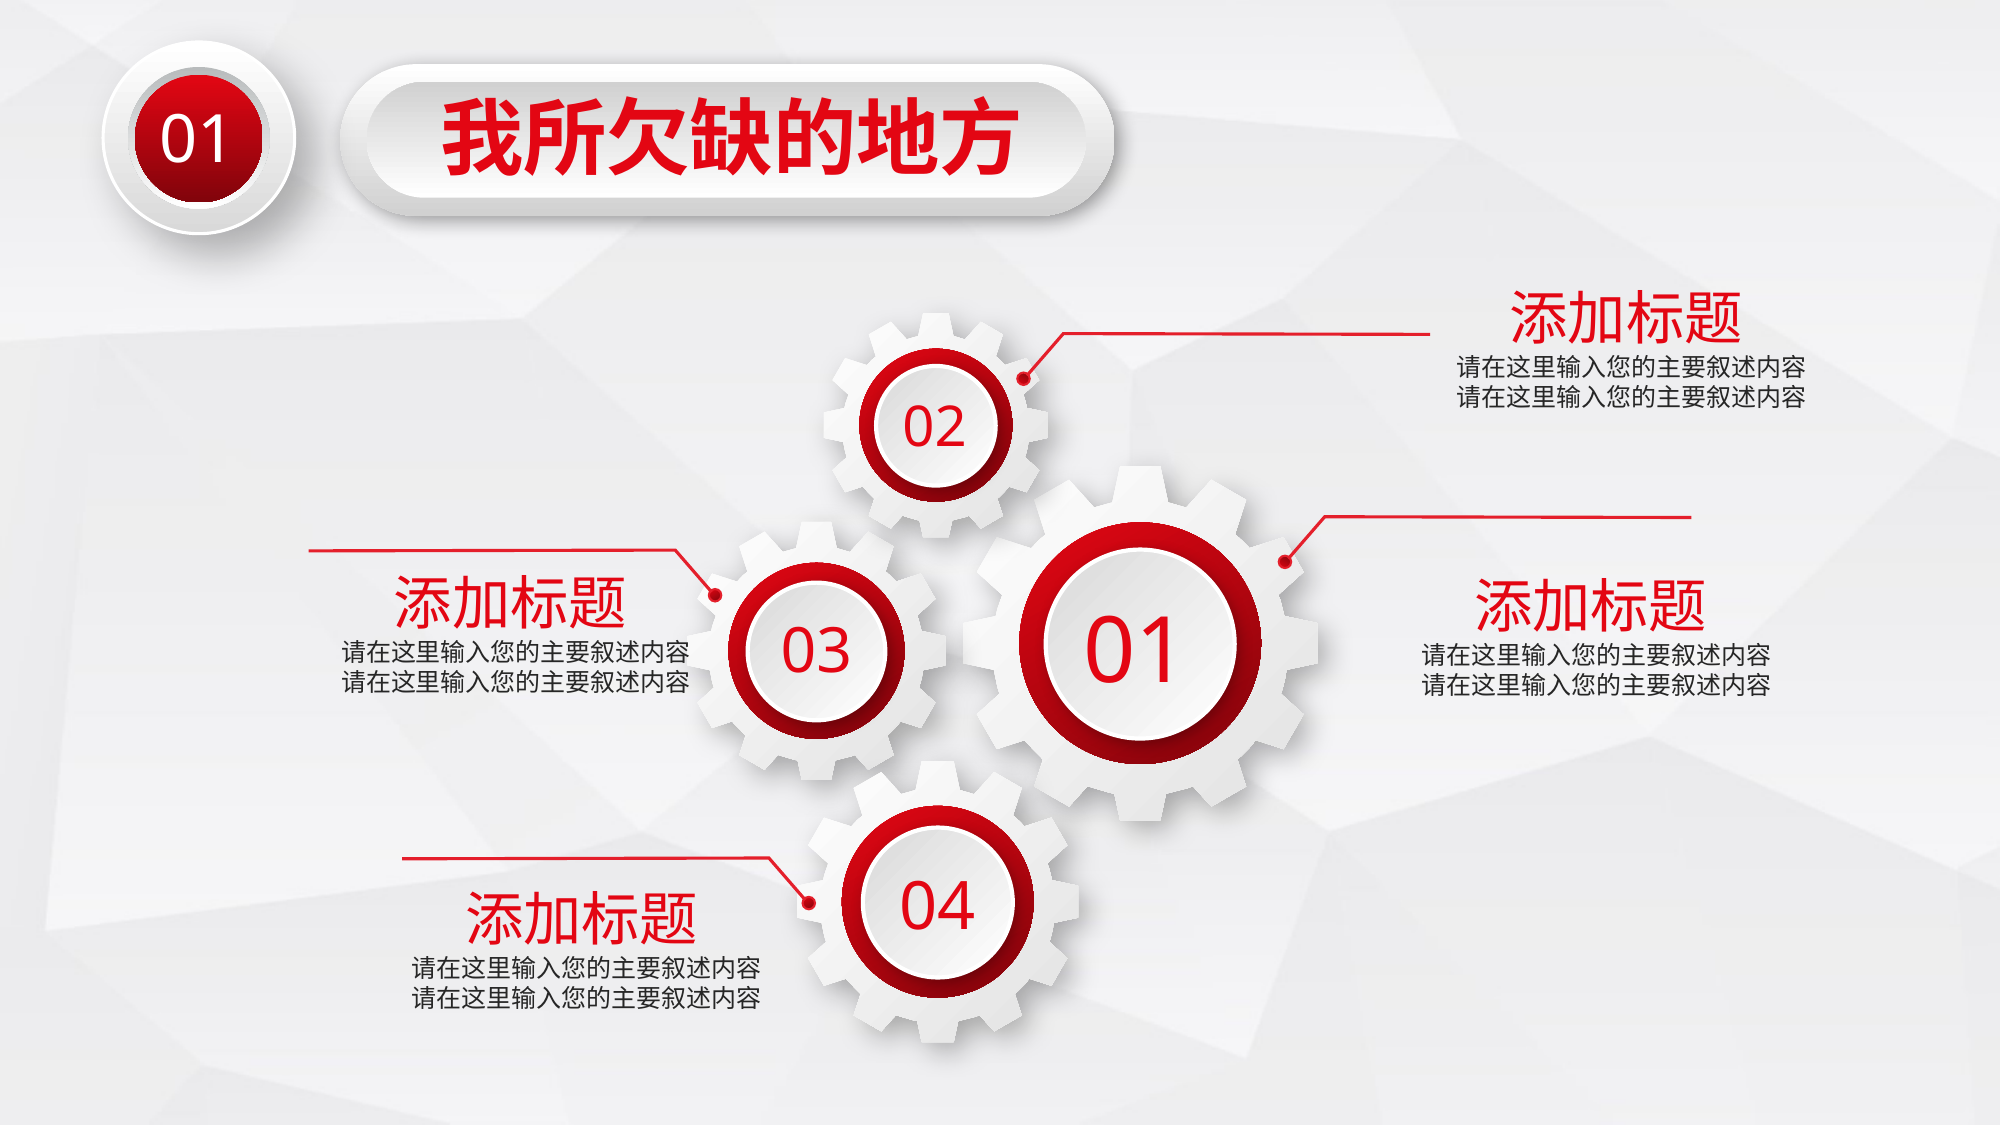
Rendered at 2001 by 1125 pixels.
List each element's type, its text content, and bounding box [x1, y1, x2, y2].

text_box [963, 466, 1318, 821]
text_box 添加标题 请在这里输入您的主要叙述内容 请在这里输入您的主要叙述内容 [1441, 274, 1822, 499]
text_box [687, 521, 946, 780]
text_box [308, 550, 722, 602]
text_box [103, 42, 295, 234]
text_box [1278, 516, 1692, 569]
text_box 添加标题 请在这里输入您的主要叙述内容 请在这里输入您的主要叙述内容 [397, 874, 777, 1100]
text_box 添加标题 请在这里输入您的主要叙述内容 请在这里输入您的主要叙述内容 [326, 602, 706, 784]
picture [0, 0, 2000, 1125]
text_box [797, 761, 1079, 1043]
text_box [340, 64, 1115, 216]
text_box 添加标题 请在这里输入您的主要叙述内容 请在这里输入您的主要叙述内容 [1406, 562, 1787, 787]
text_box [823, 313, 1048, 538]
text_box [402, 857, 815, 910]
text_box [1017, 333, 1430, 385]
